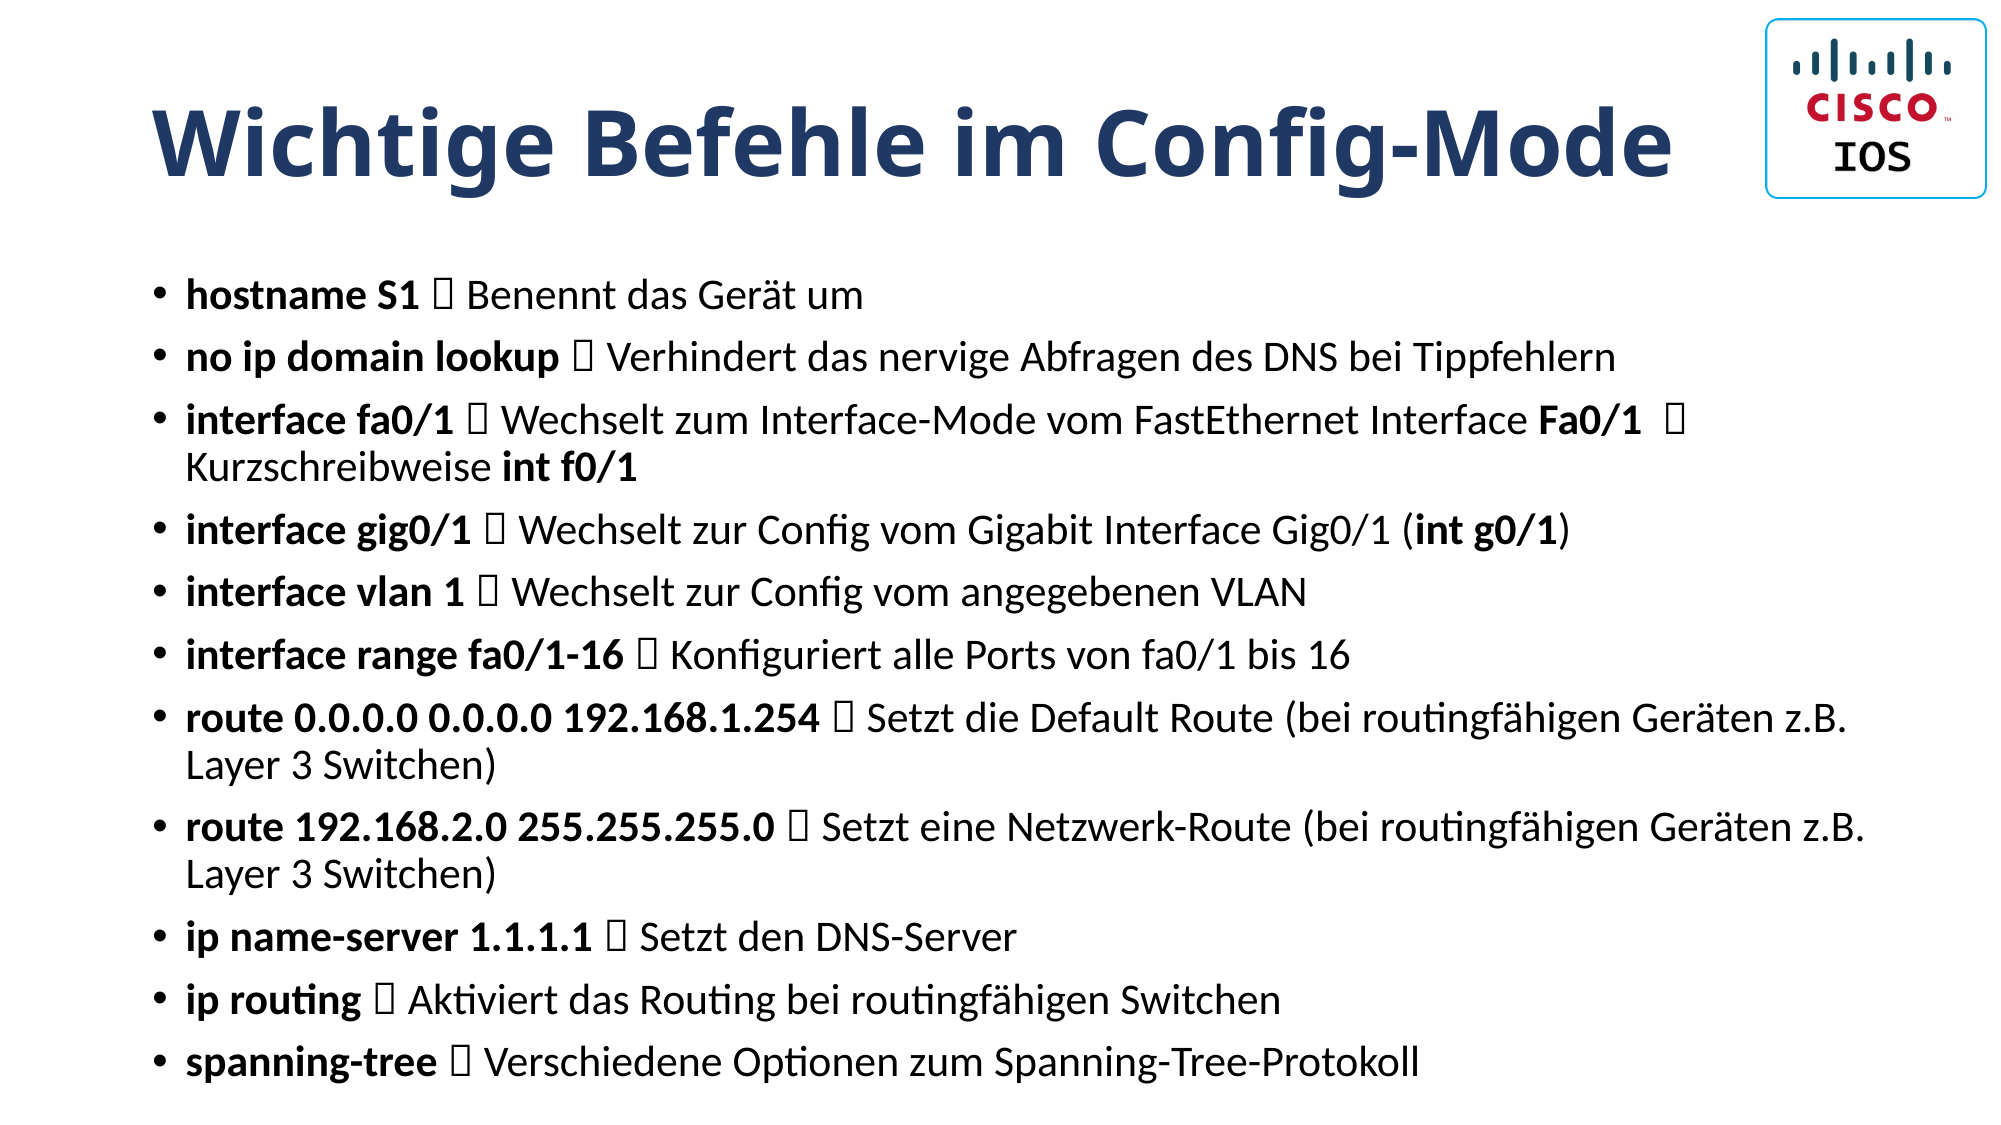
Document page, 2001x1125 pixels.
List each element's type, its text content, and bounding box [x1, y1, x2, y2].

picture [1768, 21, 1984, 197]
list hostname S1  Benennt das Gerät um no ip domain lookup  Verhindert das nervige Abfragen des DNS bei Tippfehlern interface fa0/1  Wechselt zum Interface-Mode vom FastEthernet Interface Fa0/1  Kurzschreibweise int f0/1 interface gig0/1  Wechselt zur Config vom Gigabit Interface Gig0/1 (int g0/1) interface vlan 1  Wechselt zur Config vom angegebenen VLAN interface range fa0/1-16  Konfiguriert alle Ports von fa0/1 bis 16 route 0.0.0.0 0.0.0.0 192.168.1.254  Setzt die Default Route (bei routingfähigen Geräten z.B. Layer 3 Switchen) route 192.168.2.0 255.255.255.0  Setzt eine Netzwerk-Route (bei routingfähigen Geräten z.B. Layer 3 Switchen) ip name-server 1.1.1.1  Setzt den DNS-Server ip routing  Aktiviert das Routing bei routingfähigen Switchen spanning-tree  Verschiedene Optionen zum Spanning-Tree-Protokoll [137, 263, 1909, 1103]
picture [1979, 18, 1987, 26]
title Wichtige Befehle im Config-Mode [137, 37, 1766, 256]
picture [1765, 18, 1773, 26]
picture [1980, 192, 1987, 199]
